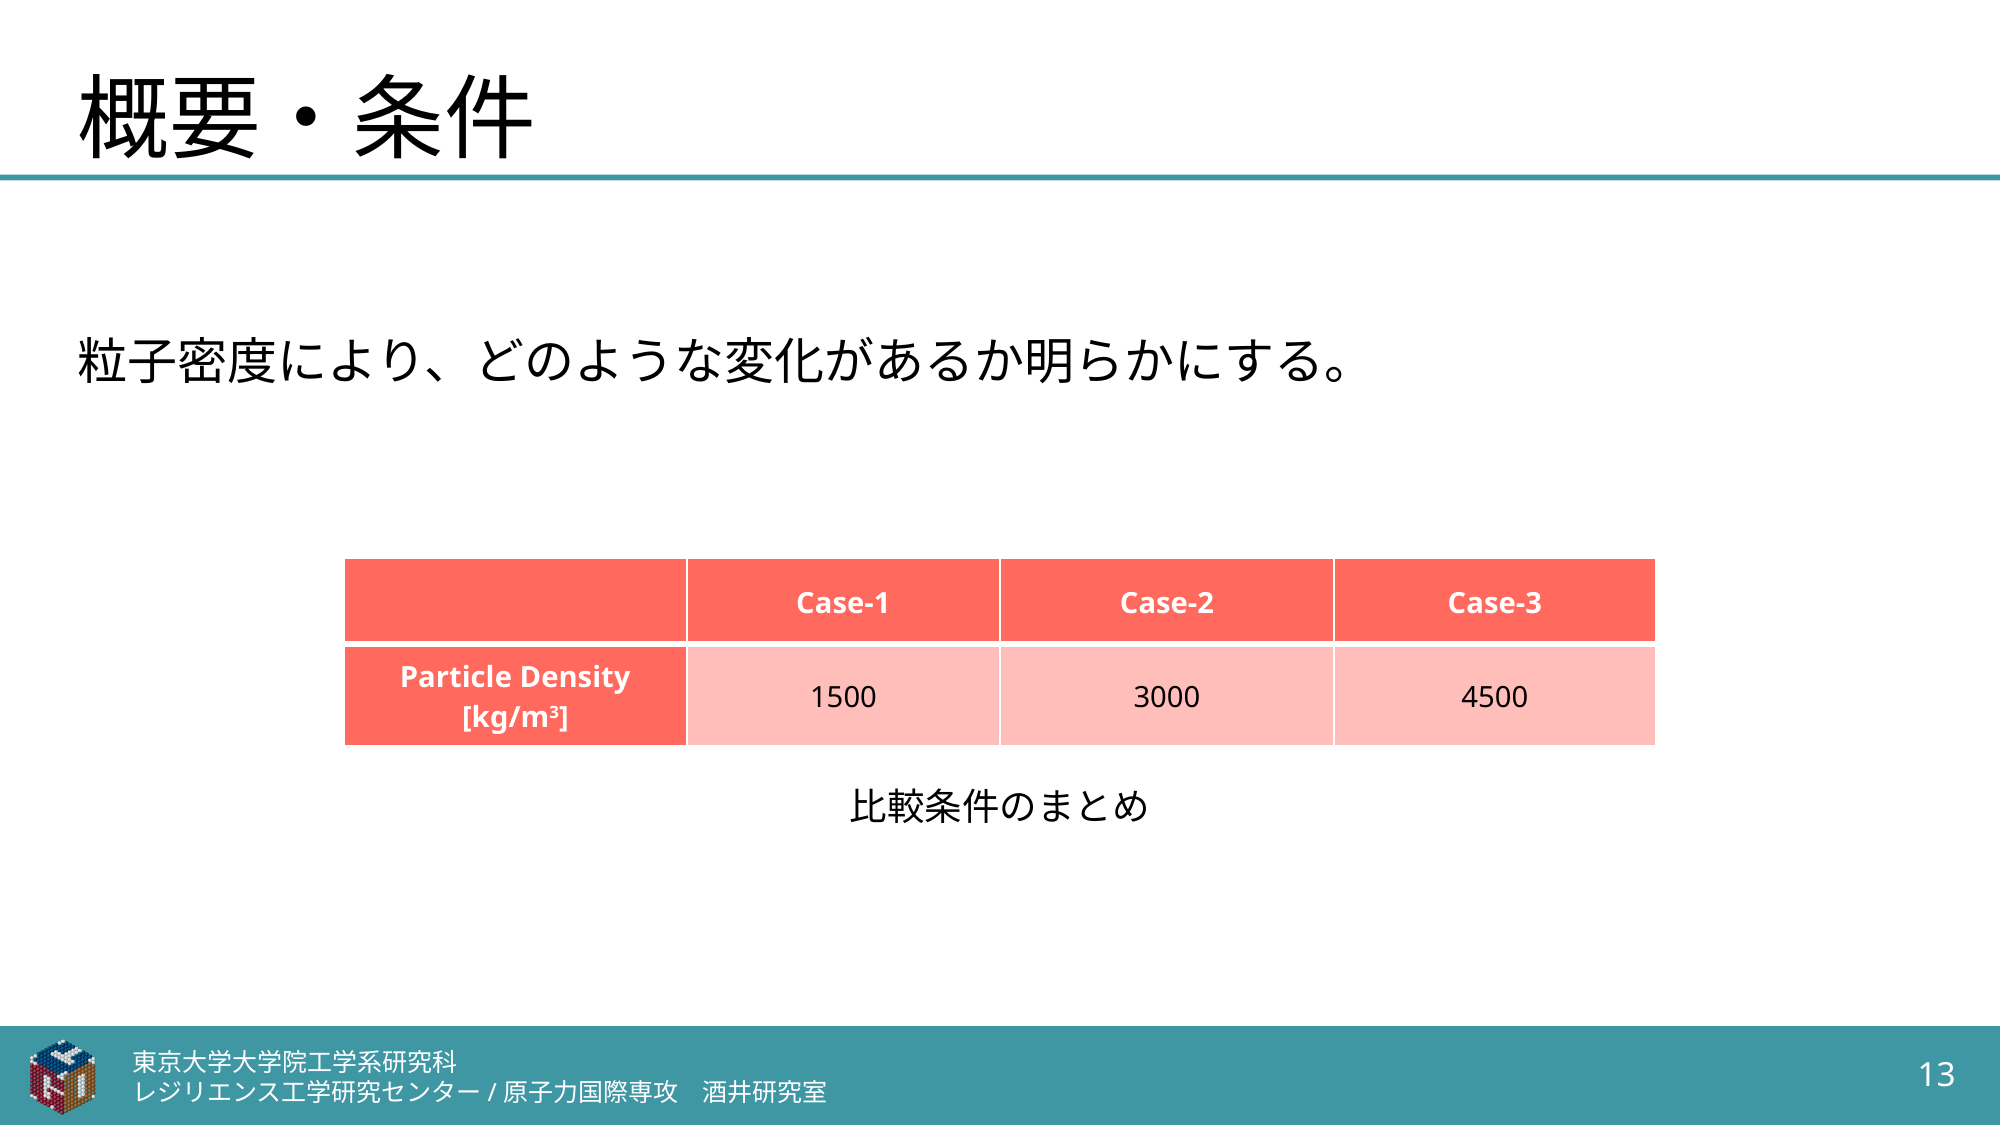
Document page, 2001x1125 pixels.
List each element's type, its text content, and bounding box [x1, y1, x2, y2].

table_header [345, 559, 686, 641]
table_cell 1500 [688, 647, 999, 745]
table_cell 4500 [1335, 647, 1655, 745]
footer 東京大学大学院工学系研究科 レジリエンス工学研究センター/原子力国際専攻 酒井研究室 [117, 1046, 1021, 1107]
table_header Case-1 [688, 559, 999, 641]
text_box 粒子密度により、どのような変化があるか明らかにする。 [62, 321, 1876, 397]
table_cell 3000 [1001, 647, 1333, 745]
table_header Case-3 [1335, 559, 1655, 641]
picture [29, 1038, 96, 1115]
table_header Case-2 [1001, 559, 1333, 641]
table_cell Particle Density [kg/m3] [345, 647, 686, 745]
text_box 比較条件のまとめ [344, 775, 1656, 836]
slide_number 13 [1520, 1046, 1971, 1107]
title 概要・条件 [62, 0, 1700, 175]
